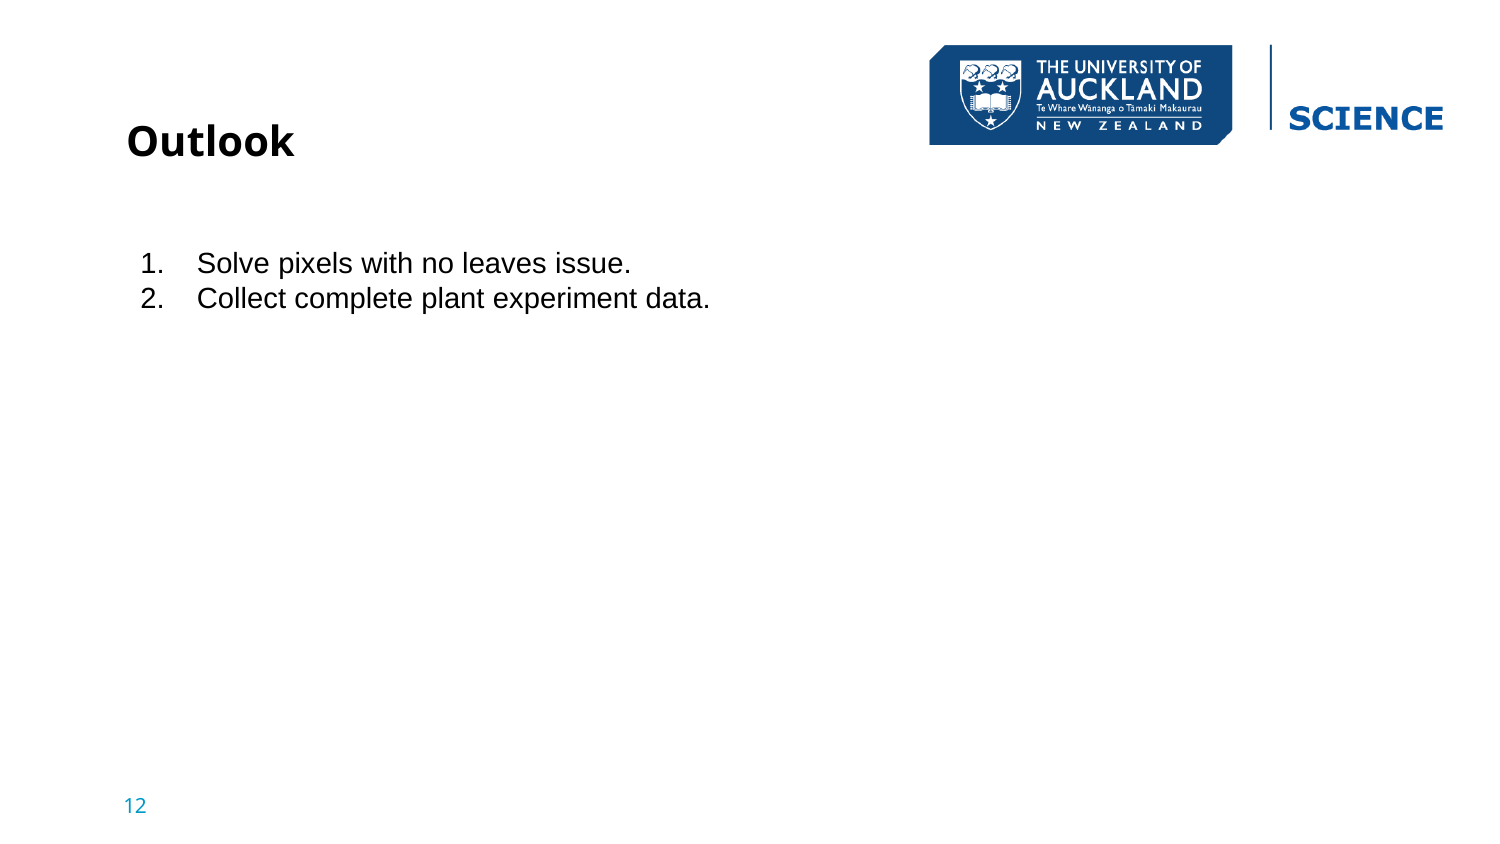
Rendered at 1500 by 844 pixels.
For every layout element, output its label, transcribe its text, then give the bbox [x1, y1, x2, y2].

title Outlook [110, 84, 1428, 174]
slide_number 12 [108, 785, 214, 844]
text_box Solve pixels with no leaves issue. Collect complete plant experiment data. [125, 229, 1500, 465]
picture [929, 44, 1443, 145]
